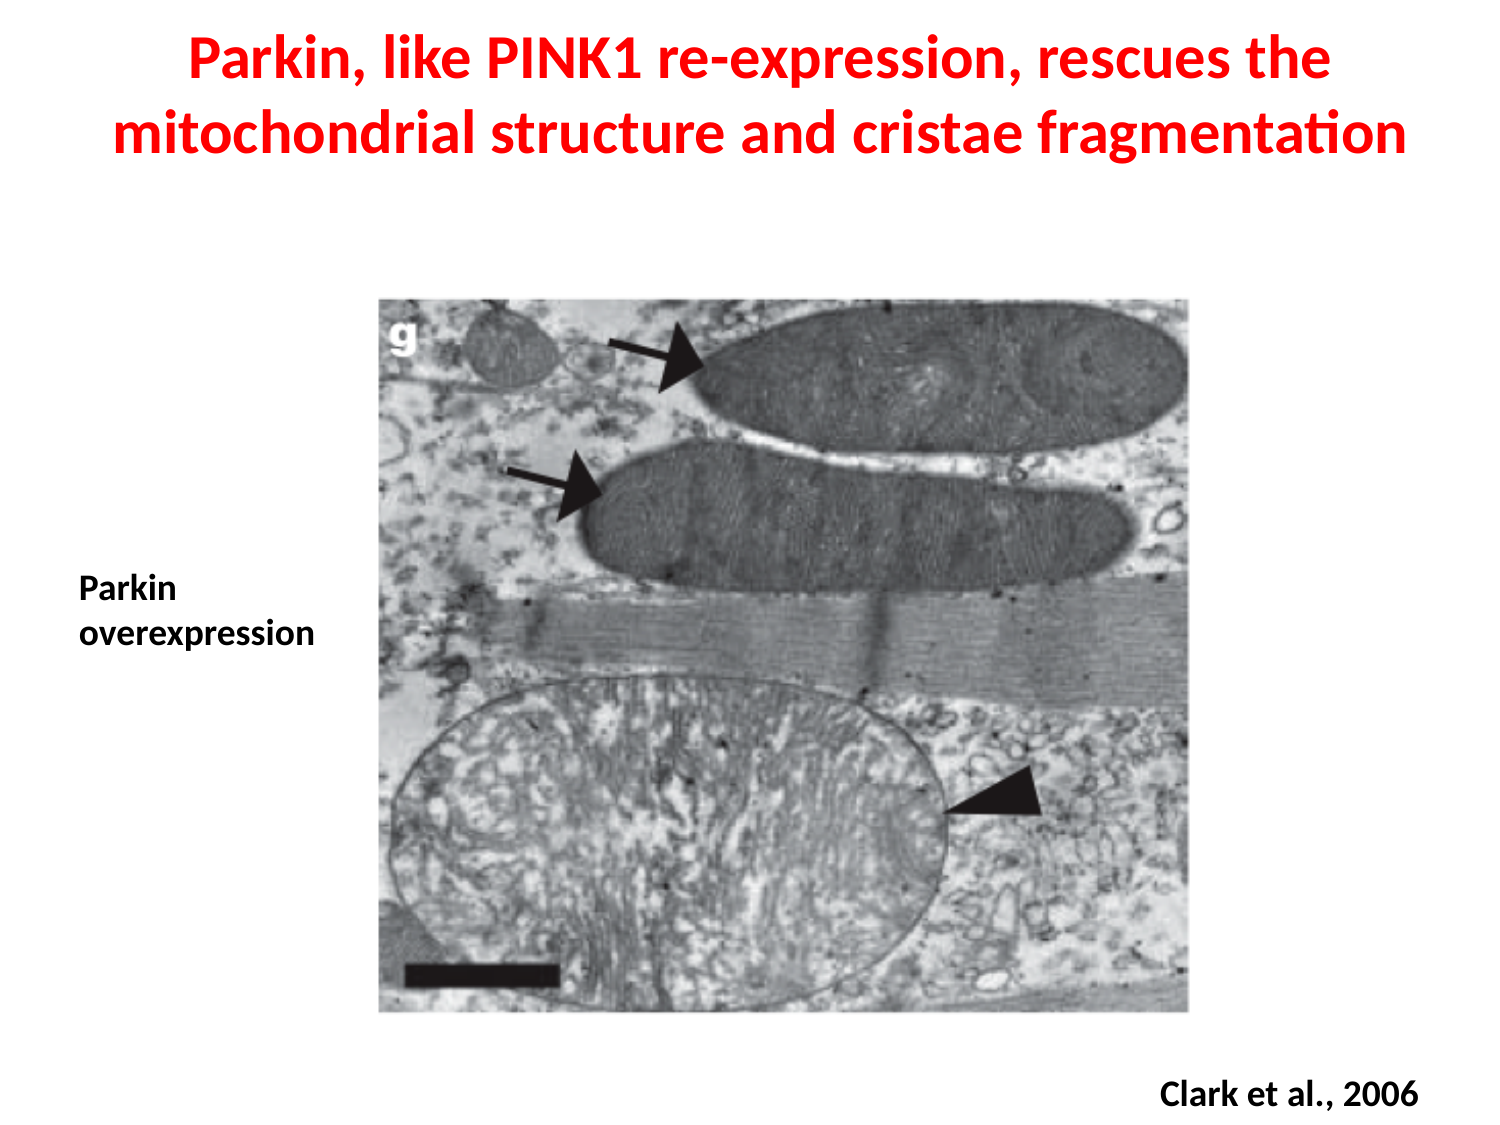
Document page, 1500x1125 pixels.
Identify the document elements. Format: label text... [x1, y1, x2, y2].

text_box Clark et al., 2006 [1145, 1061, 1492, 1121]
picture [371, 296, 1192, 1026]
text_box Parkin, like PINK1 re-expression, rescues the mitochondrial structure and cristae fragmentation [97, 8, 1425, 174]
text_box Parkin overexpression [64, 555, 336, 661]
